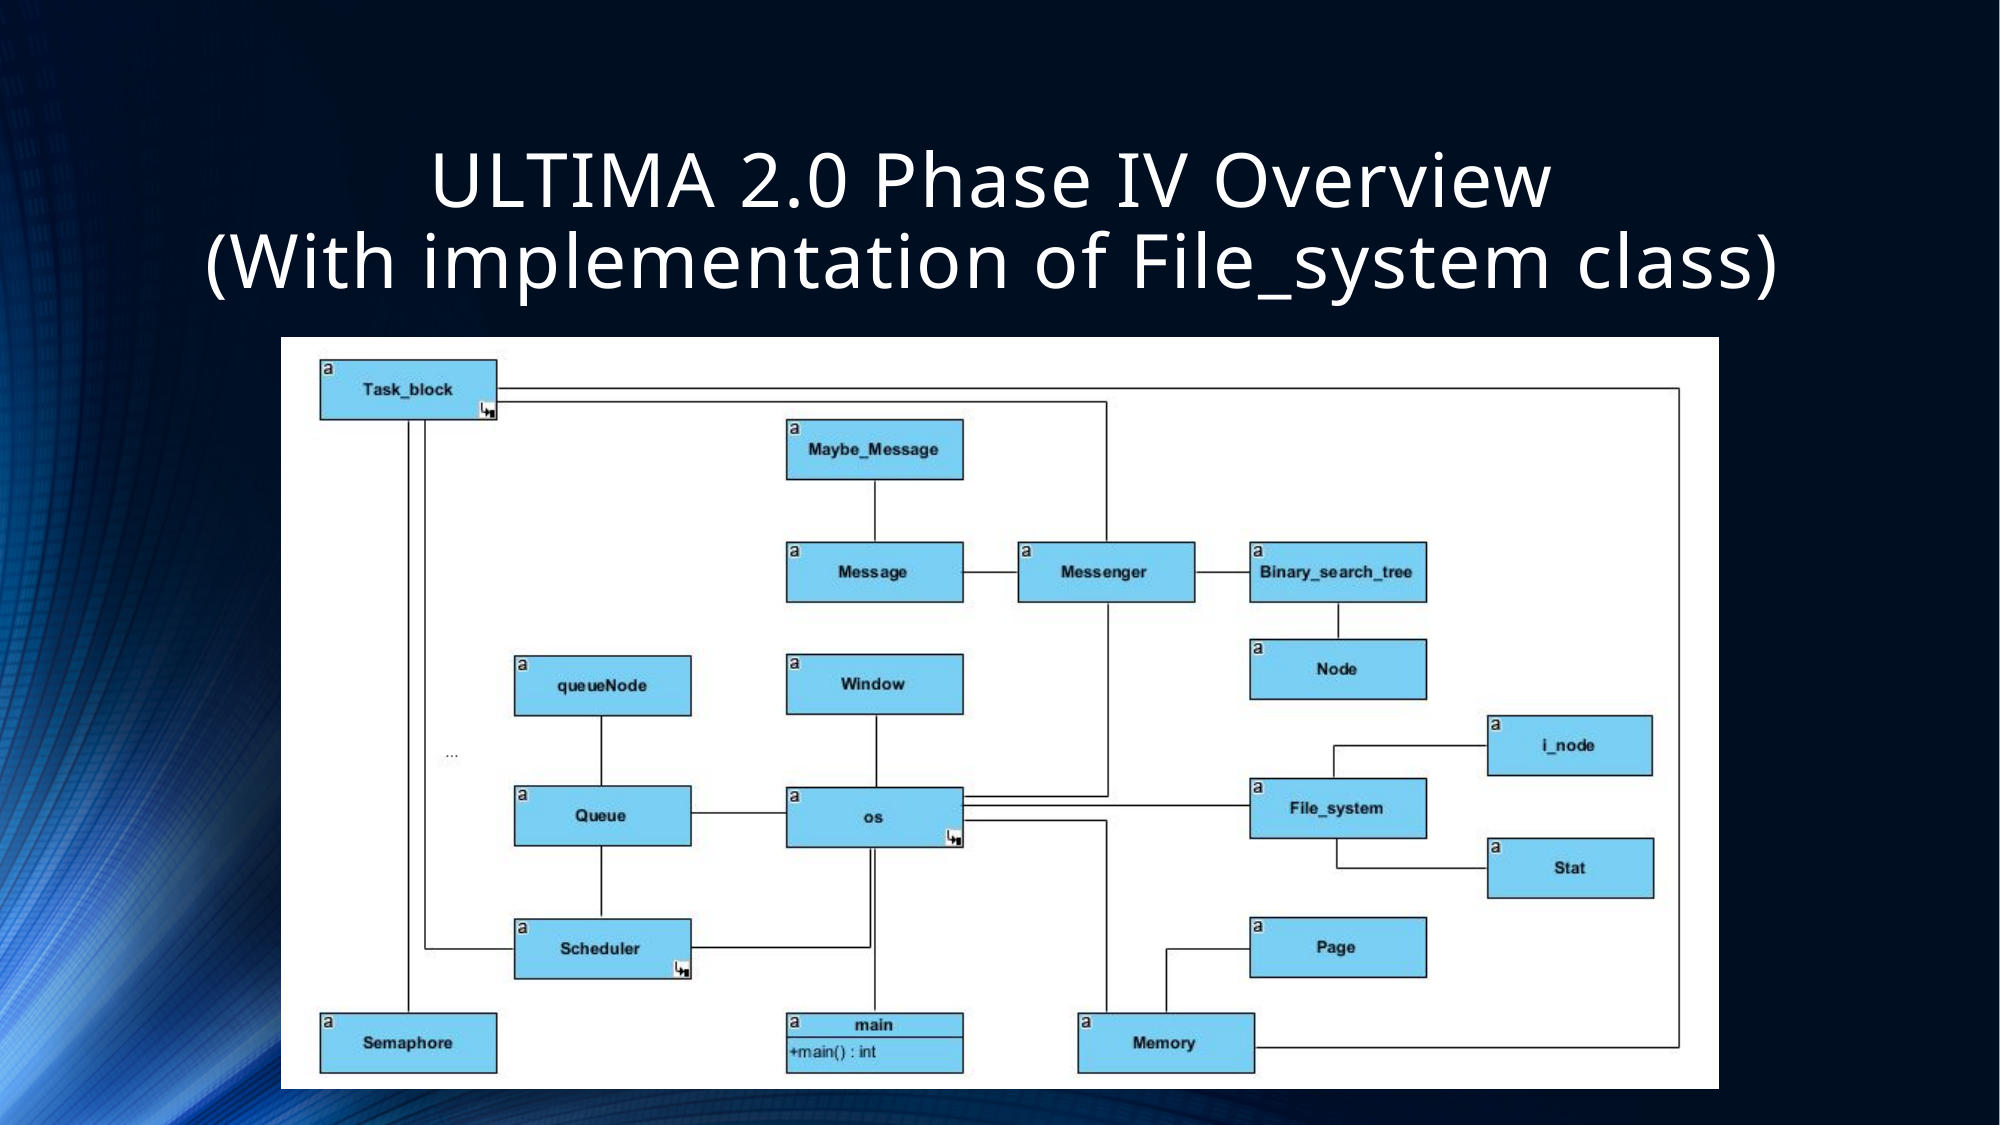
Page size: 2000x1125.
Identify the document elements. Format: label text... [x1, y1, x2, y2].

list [281, 337, 1719, 1089]
title ULTIMA 2.0 Phase IV Overview (With implementation of File_system class) [49, 69, 1938, 313]
picture [0, 0, 2000, 1125]
